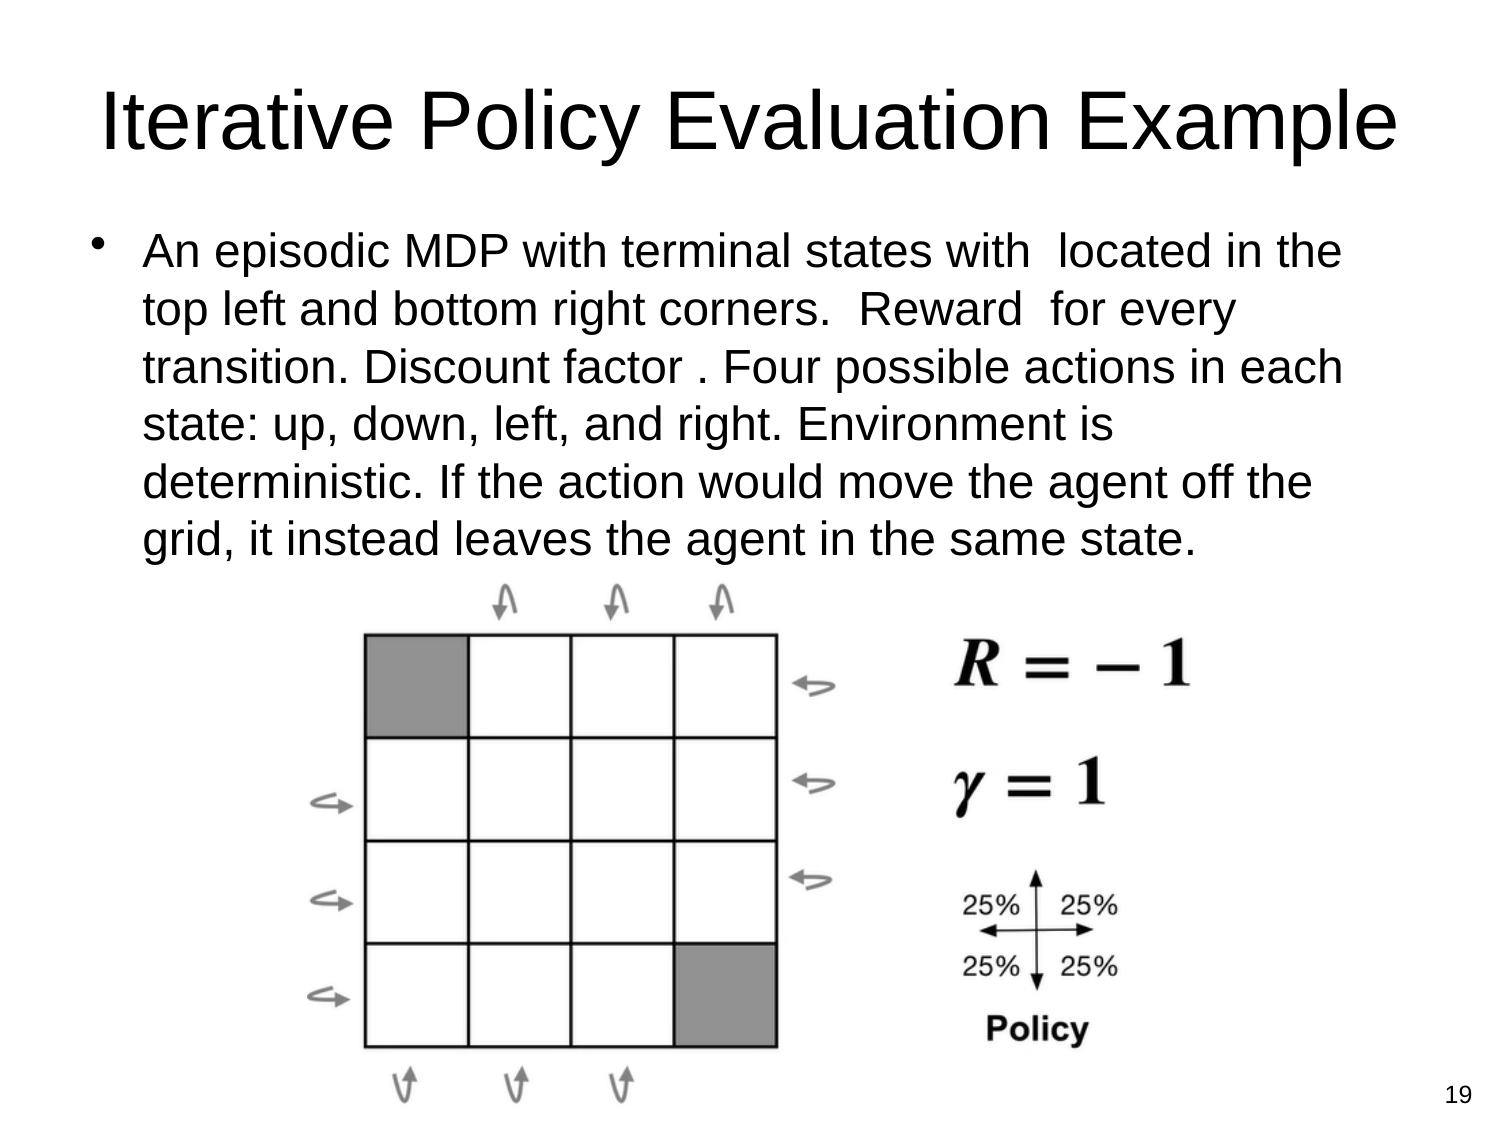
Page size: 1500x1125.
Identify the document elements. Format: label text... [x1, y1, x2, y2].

slide_number 19 [1196, 1070, 1488, 1112]
picture [307, 580, 1193, 1112]
title Iterative Policy Evaluation Example [74, 44, 1426, 188]
